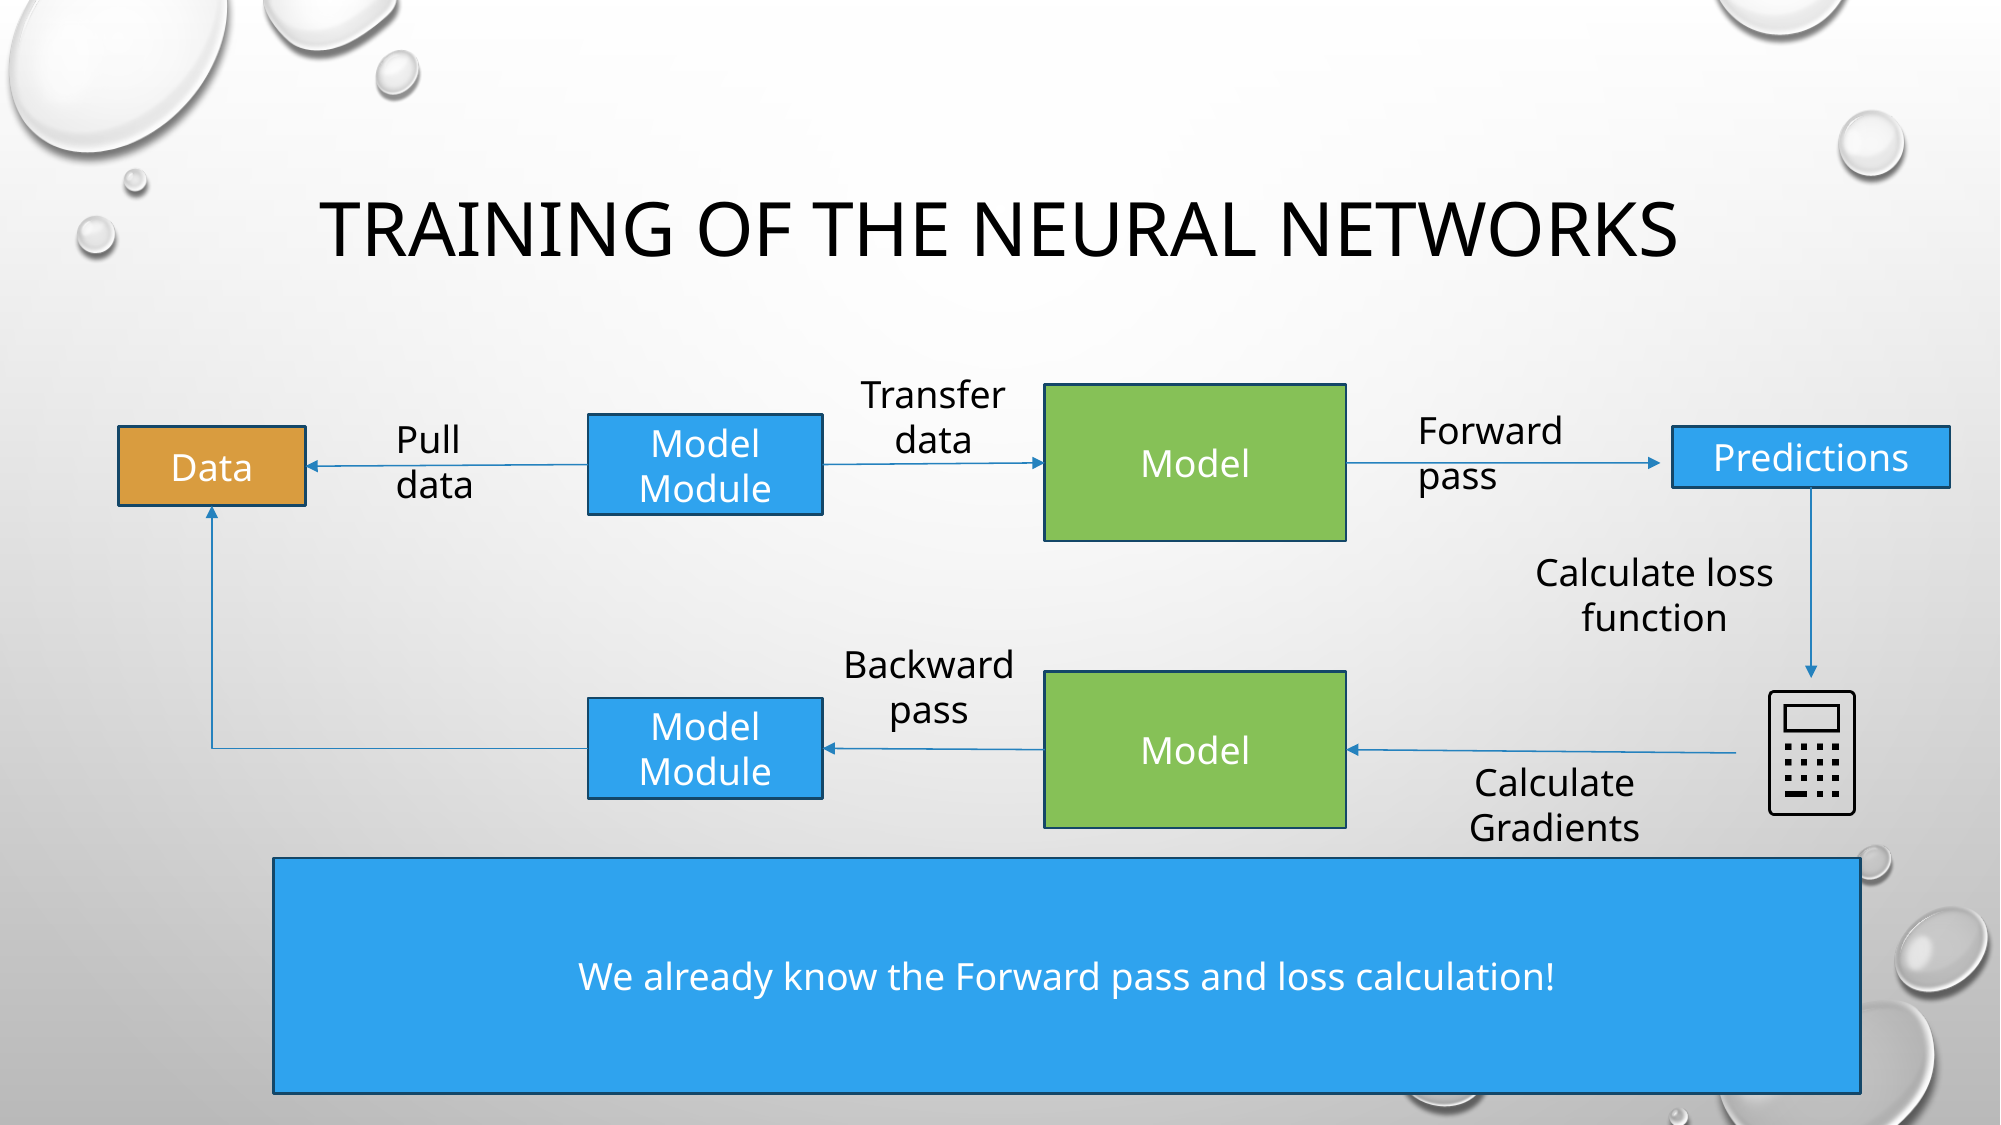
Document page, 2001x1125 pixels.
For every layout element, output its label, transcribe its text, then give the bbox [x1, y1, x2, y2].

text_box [1345, 749, 1737, 754]
text_box Data [117, 425, 307, 507]
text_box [211, 505, 589, 749]
text_box Forward pass [1402, 399, 1655, 462]
text_box Predictions [1671, 425, 1951, 489]
text_box Model [1043, 383, 1347, 542]
text_box Model [1043, 670, 1347, 829]
title Training of the neural networks [149, 101, 1851, 364]
text_box Transfer data [845, 363, 1022, 460]
text_box Pull data [380, 475, 558, 503]
text_box Backward pass [803, 633, 1055, 739]
text_box Model Module [587, 413, 824, 516]
text_box Calculate loss function [1502, 541, 1807, 647]
text_box Model Module [587, 697, 824, 800]
text_box Calculate Gradients (weights changes) [1402, 764, 1707, 857]
picture [0, 0, 2000, 1125]
text_box Forward pass [1402, 471, 1655, 505]
text_box We already know the Forward pass and loss calculation! [272, 857, 1862, 1095]
text_box Pull data [380, 409, 558, 462]
